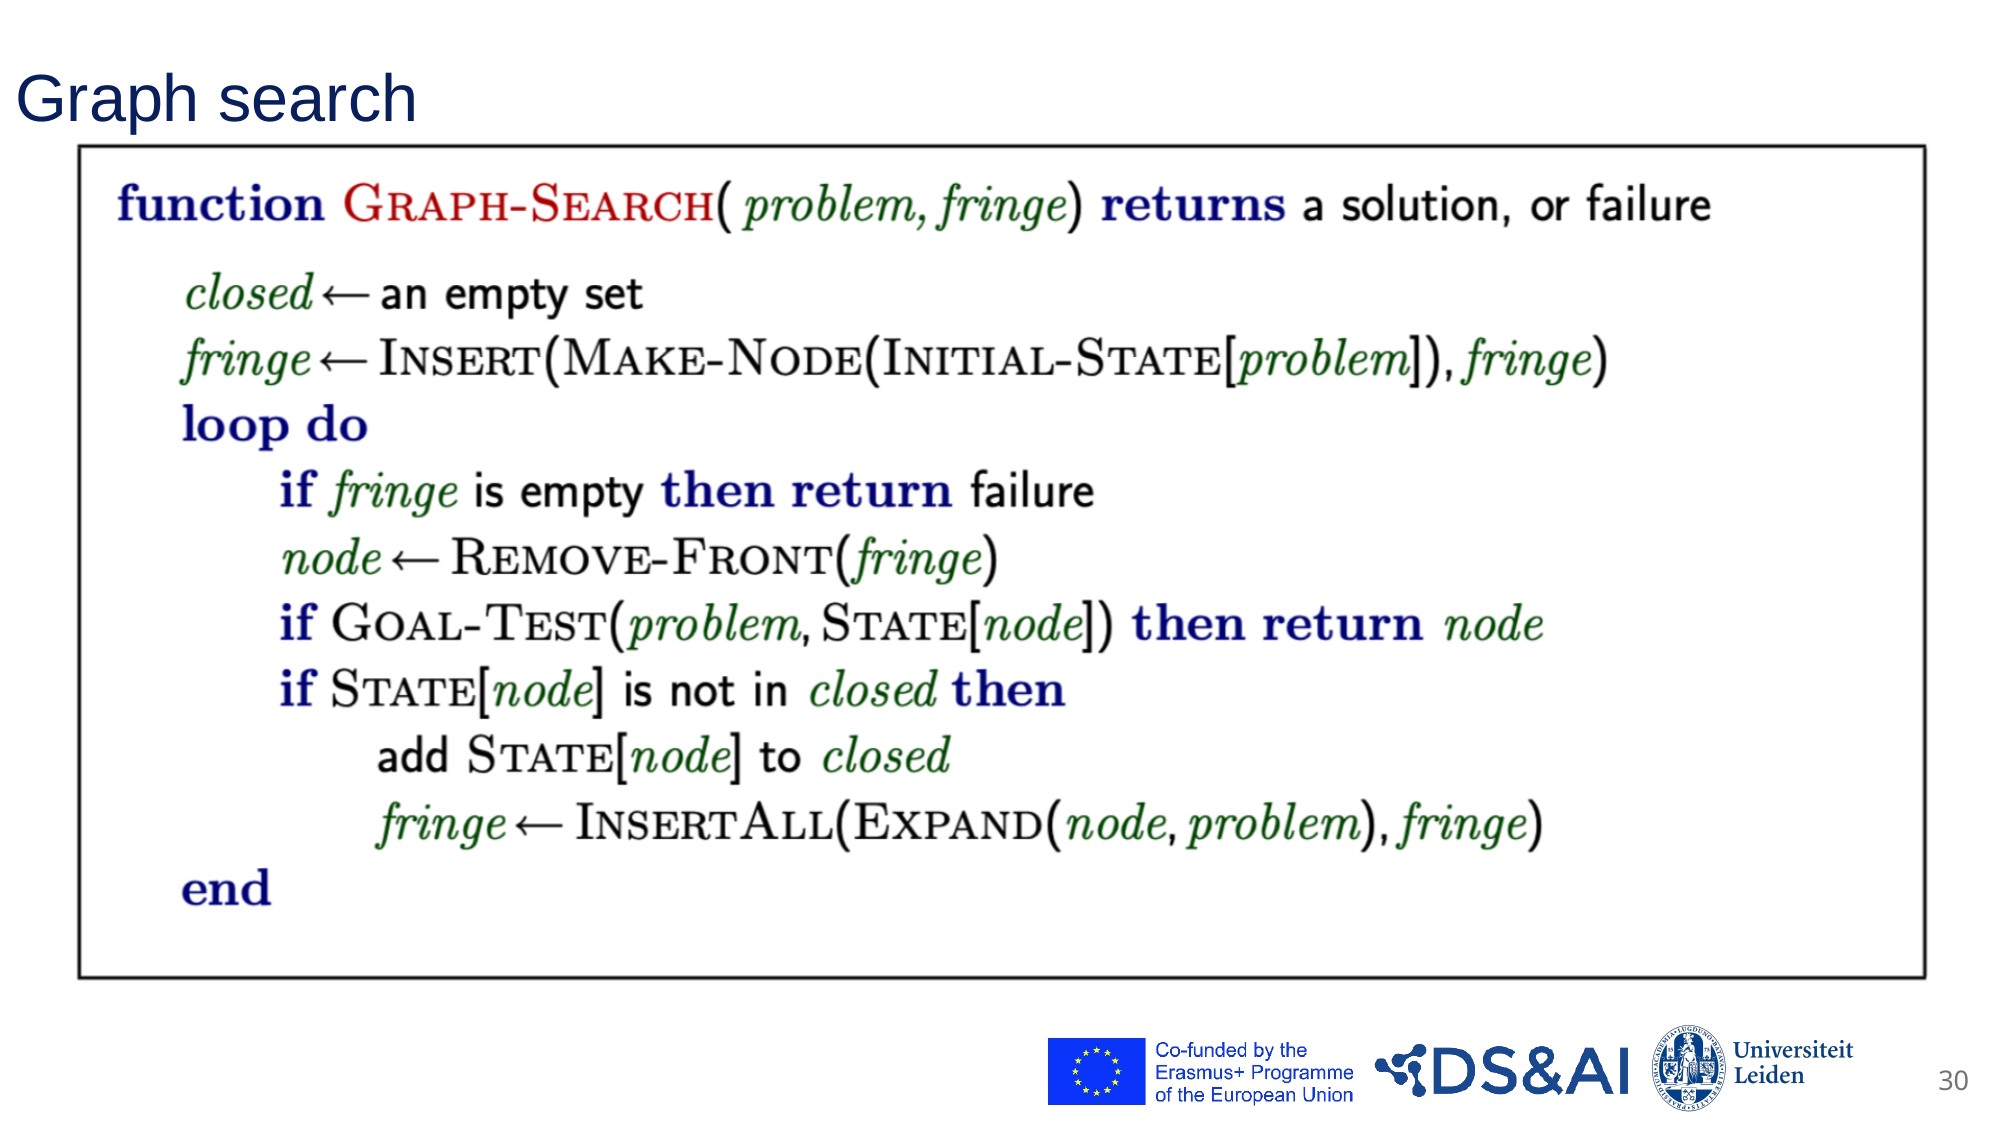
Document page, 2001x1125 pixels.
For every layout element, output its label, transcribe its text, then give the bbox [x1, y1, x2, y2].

picture [68, 139, 1932, 1125]
title Graph search [0, 10, 2000, 180]
slide_number 30 [1921, 1049, 1985, 1115]
